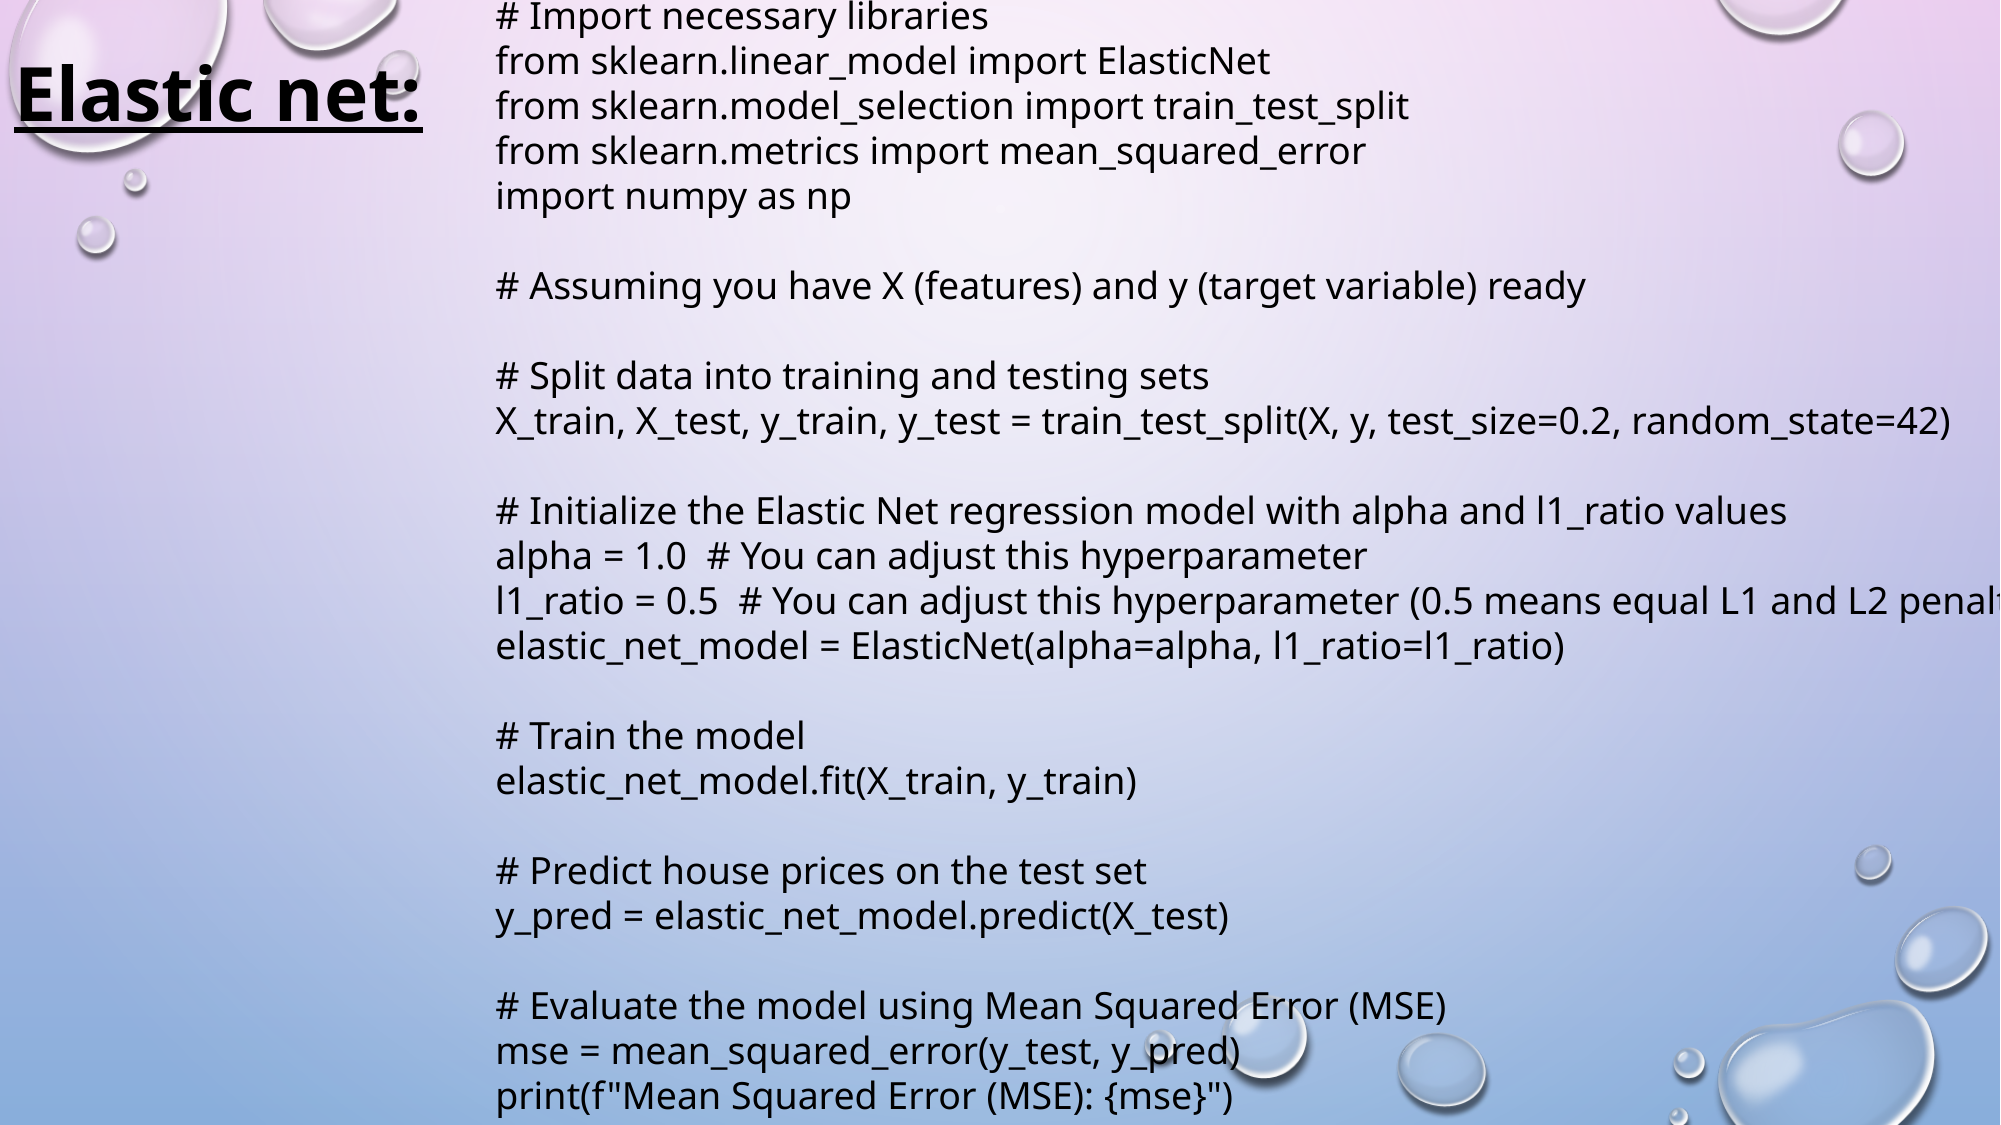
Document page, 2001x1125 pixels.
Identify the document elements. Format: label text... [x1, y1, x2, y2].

picture [0, 0, 480, 1125]
text_box # Import necessary libraries from sklearn.linear_model import ElasticNet from sklearn.model_selection import train_test_split from sklearn.metrics import mean_squared_error import numpy as np # Assuming you have X (features) and y (target variable) ready # Split data into training and testing sets X_train, X_test, y_train, y_test = train_test_split(X, y, test_size=0.2, random_state=42) # Initialize the Elastic Net regression model with alpha and l1_ratio values alpha = 1.0 # You can adjust this hyperparameter l1_ratio = 0.5 # You can adjust this hyperparameter (0.5 means equal L1 and L2 penalties) elastic_net_model = ElasticNet(alpha=alpha, l1_ratio=l1_ratio) # Train the model elastic_net_model.fit(X_train, y_train) # Predict house prices on the test set y_pred = elastic_net_model.predict(X_test) # Evaluate the model using Mean Squared Error (MSE) mse = mean_squared_error(y_test, y_pred) print(f"Mean Squared Error (MSE): {mse}") [480, 0, 2000, 1125]
text_box Elastic net: [0, 39, 438, 144]
